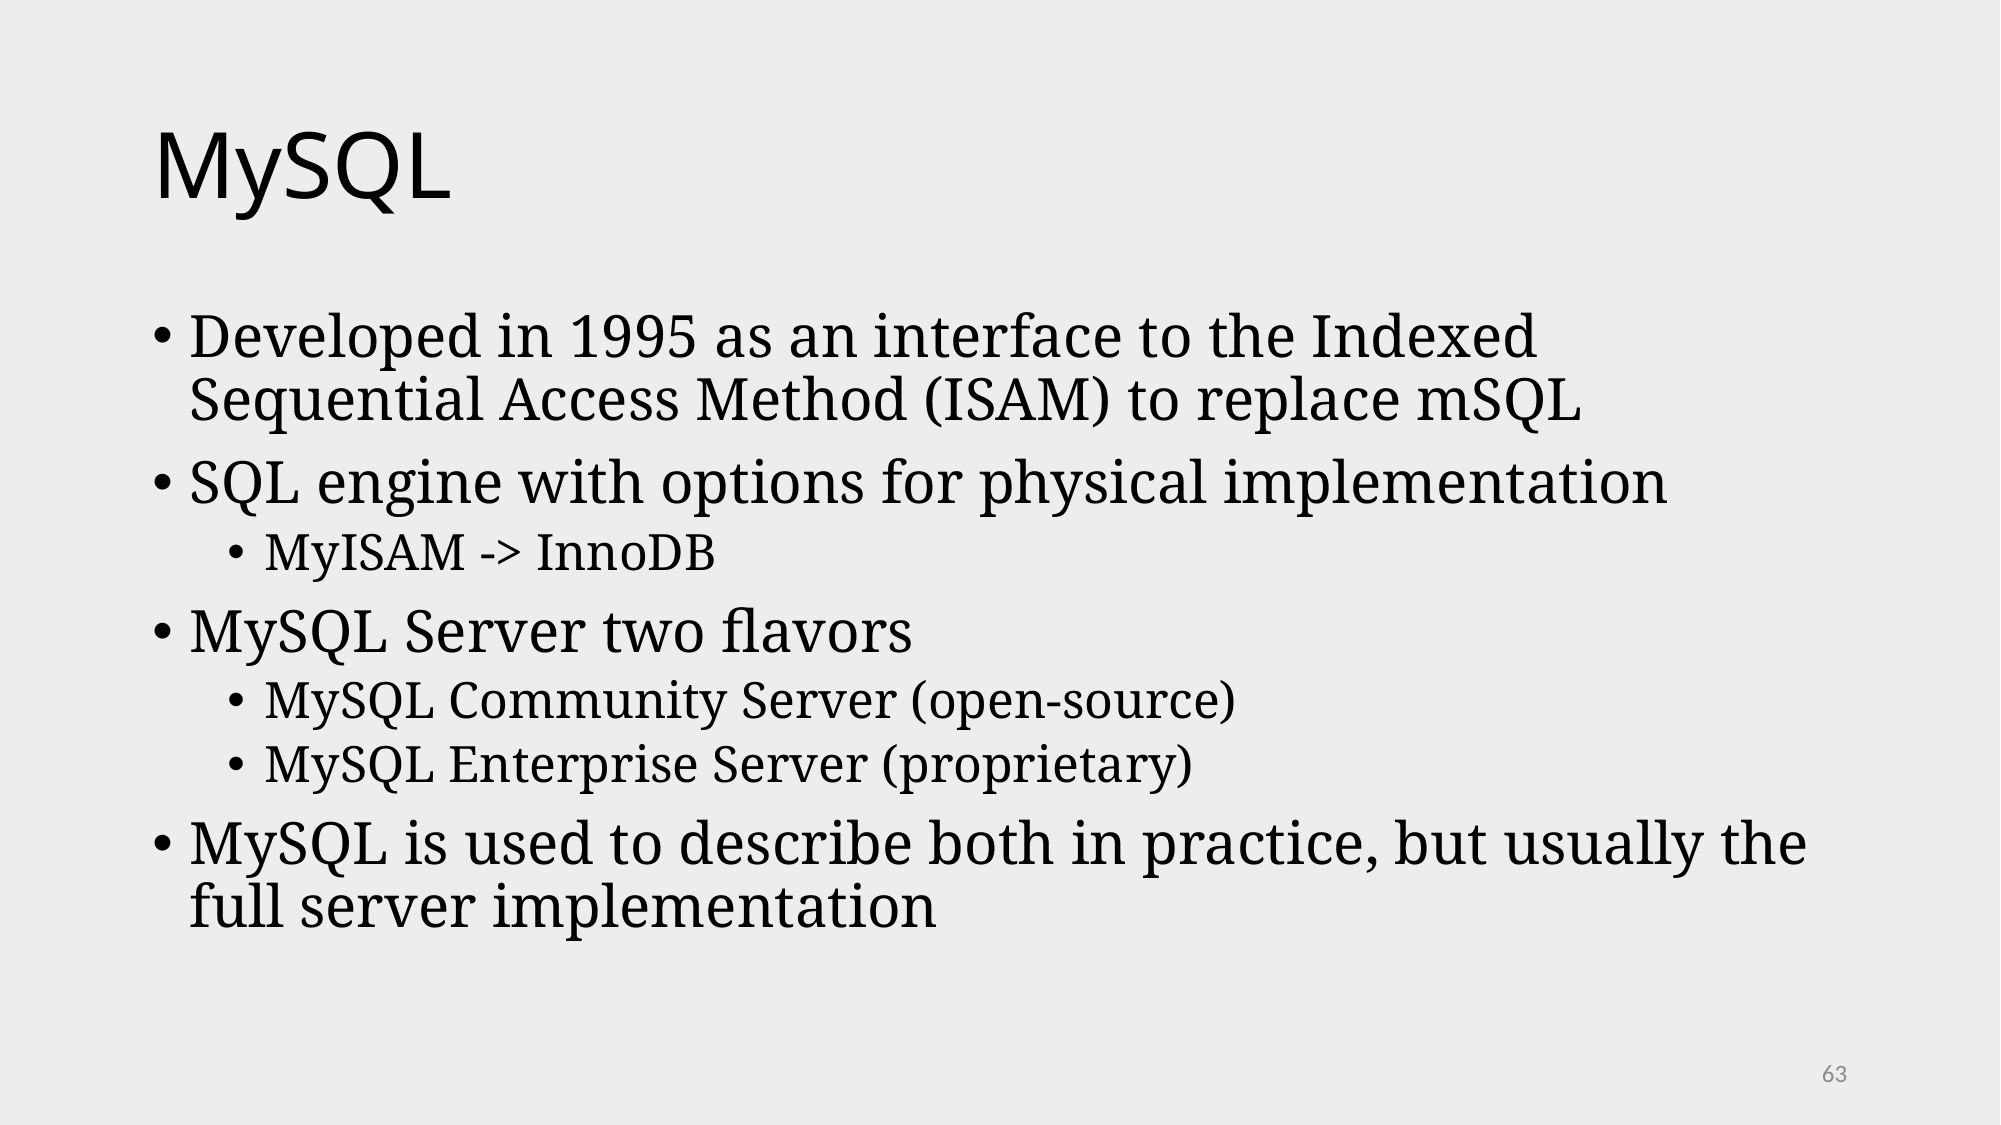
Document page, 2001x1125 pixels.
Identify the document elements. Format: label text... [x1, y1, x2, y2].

slide_number 63 [1412, 1042, 1863, 1103]
title MySQL [137, 59, 1863, 278]
list Developed in 1995 as an interface to the Indexed Sequential Access Method (ISAM) to replace mSQL SQL engine with options for physical implementation MyISAM -> InnoDB MySQL Server two flavors MySQL Community Server (open-source) MySQL Enterprise Server (proprietary) MySQL is used to describe both in practice, but usually the full server implementation [137, 299, 1863, 1014]
